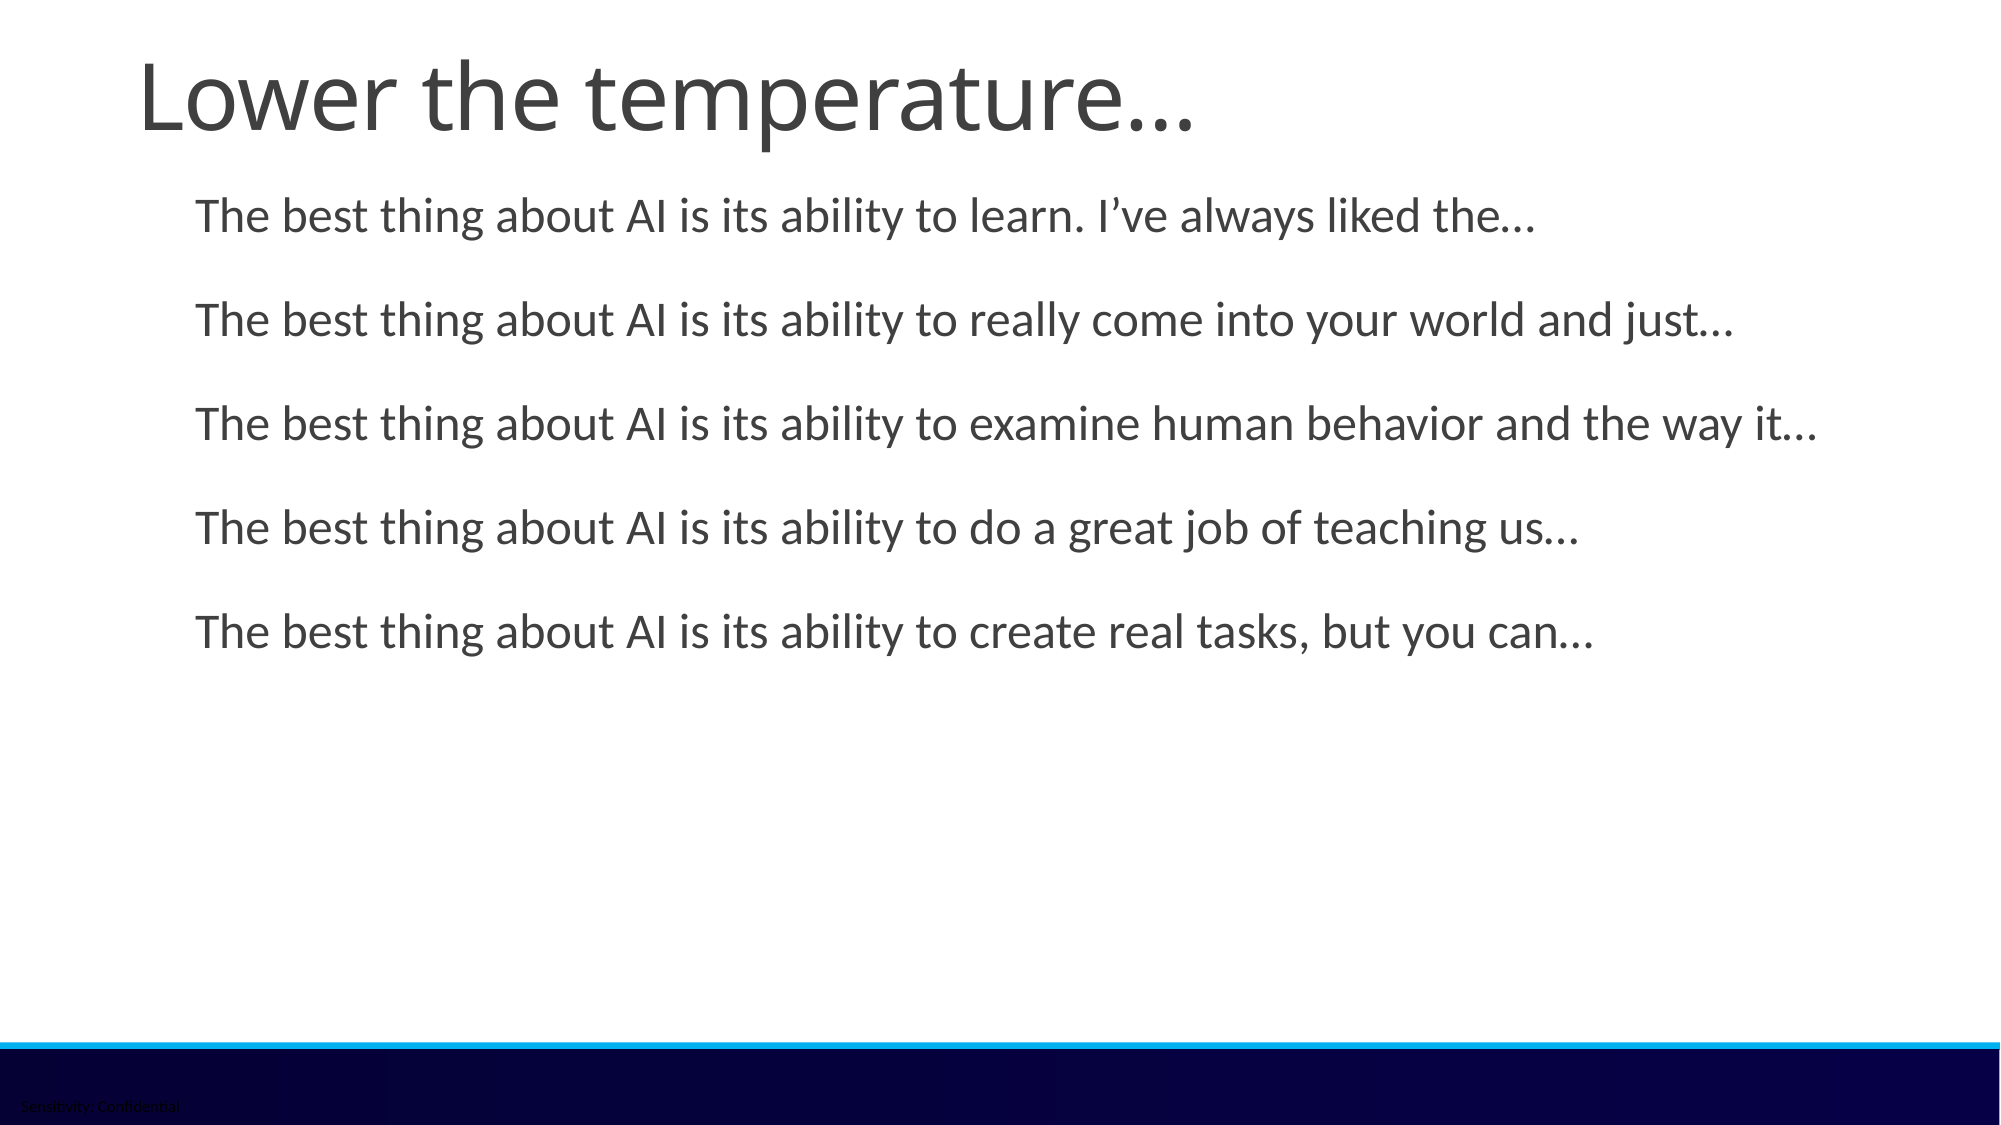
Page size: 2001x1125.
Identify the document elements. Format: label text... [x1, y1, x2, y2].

title Lower the temperature… [121, 47, 1887, 157]
list The best thing about AI is its ability to learn. I’ve always liked the… The best thing about AI is its ability to really come into your world and just… The best thing about AI is its ability to examine human behavior and the way it… The best thing about AI is its ability to do a great job of teaching us… The best thing about AI is its ability to create real tasks, but you can… [180, 181, 1830, 969]
